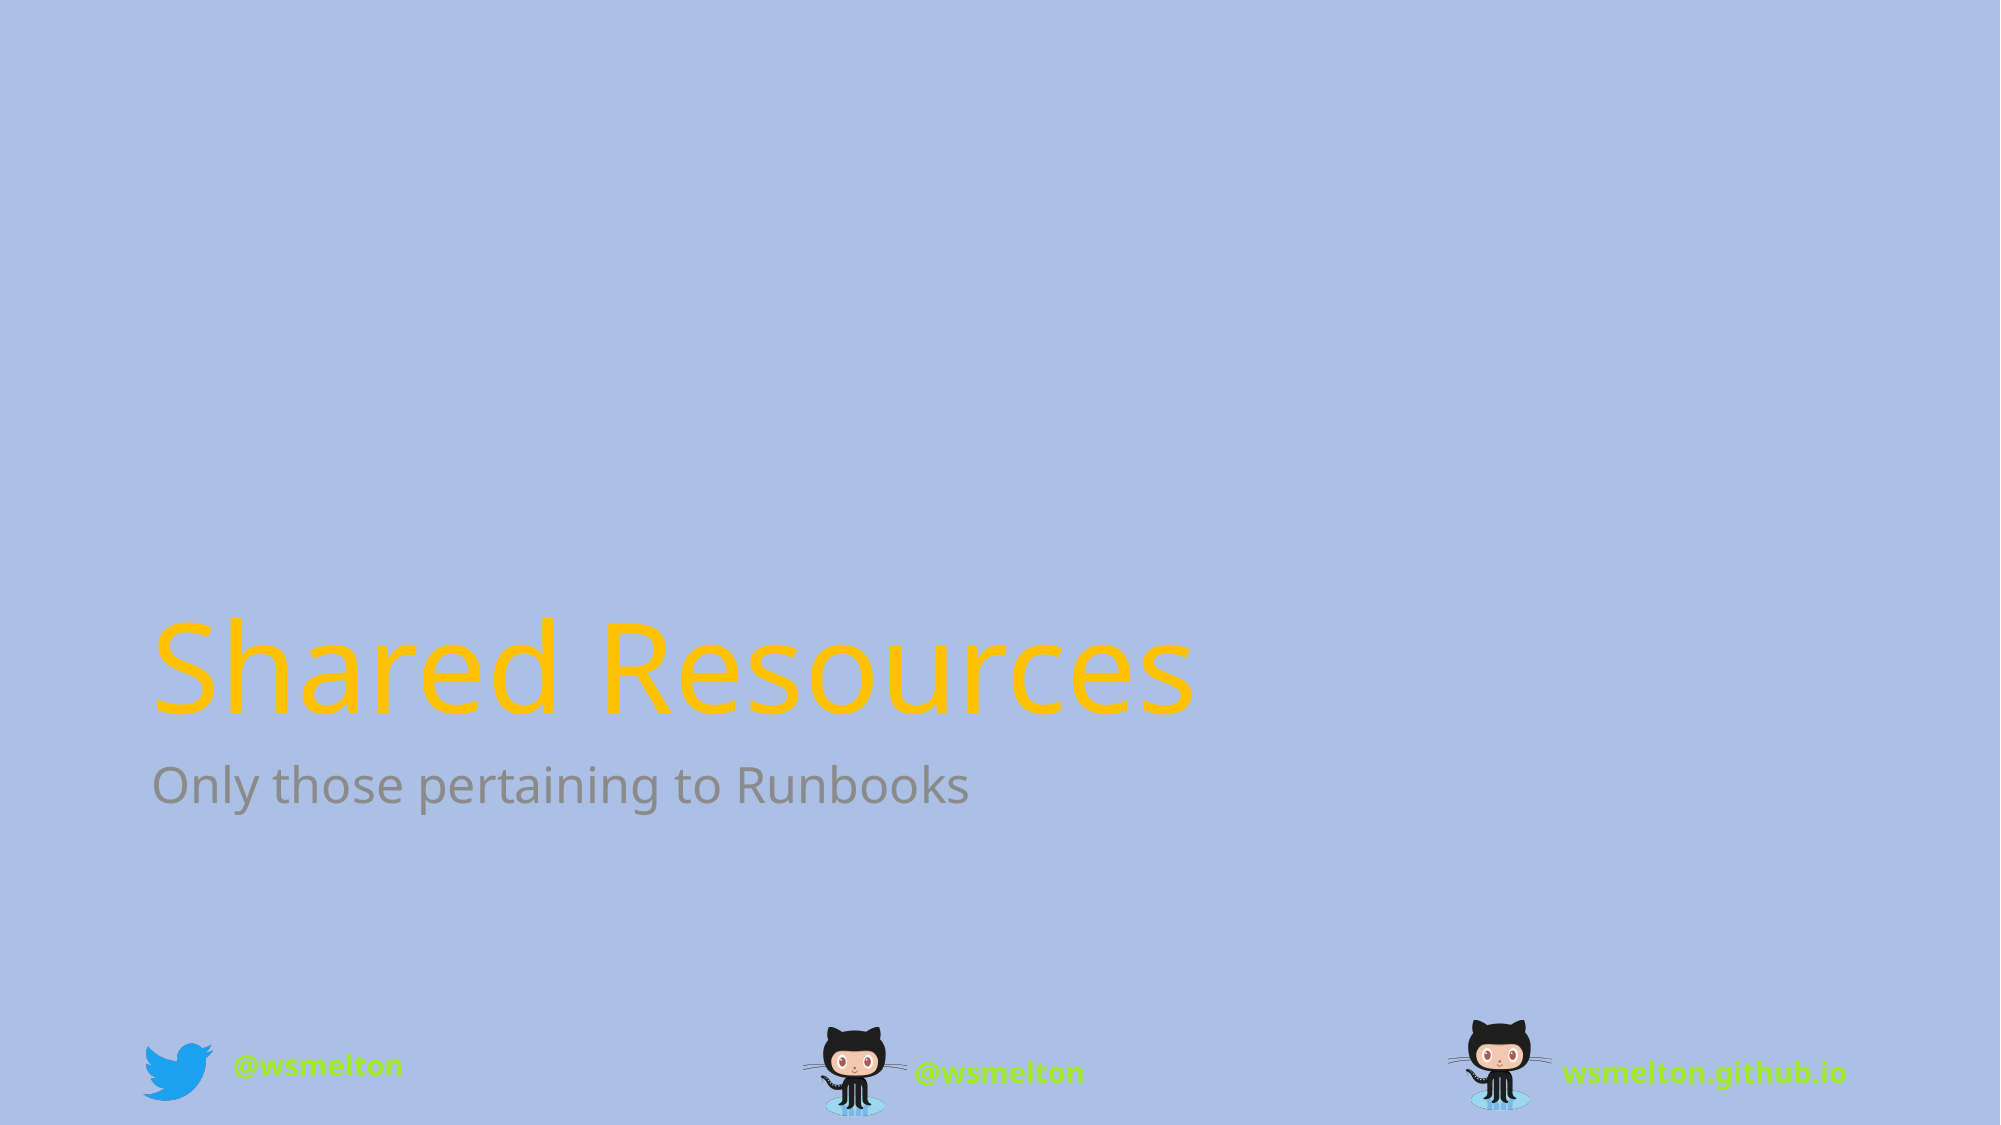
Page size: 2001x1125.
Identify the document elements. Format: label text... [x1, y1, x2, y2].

list Only those pertaining to Runbooks [136, 752, 1862, 999]
picture [799, 1025, 911, 1118]
title Shared Resources [136, 280, 1862, 749]
picture [122, 1016, 234, 1125]
picture [1444, 1018, 1556, 1112]
